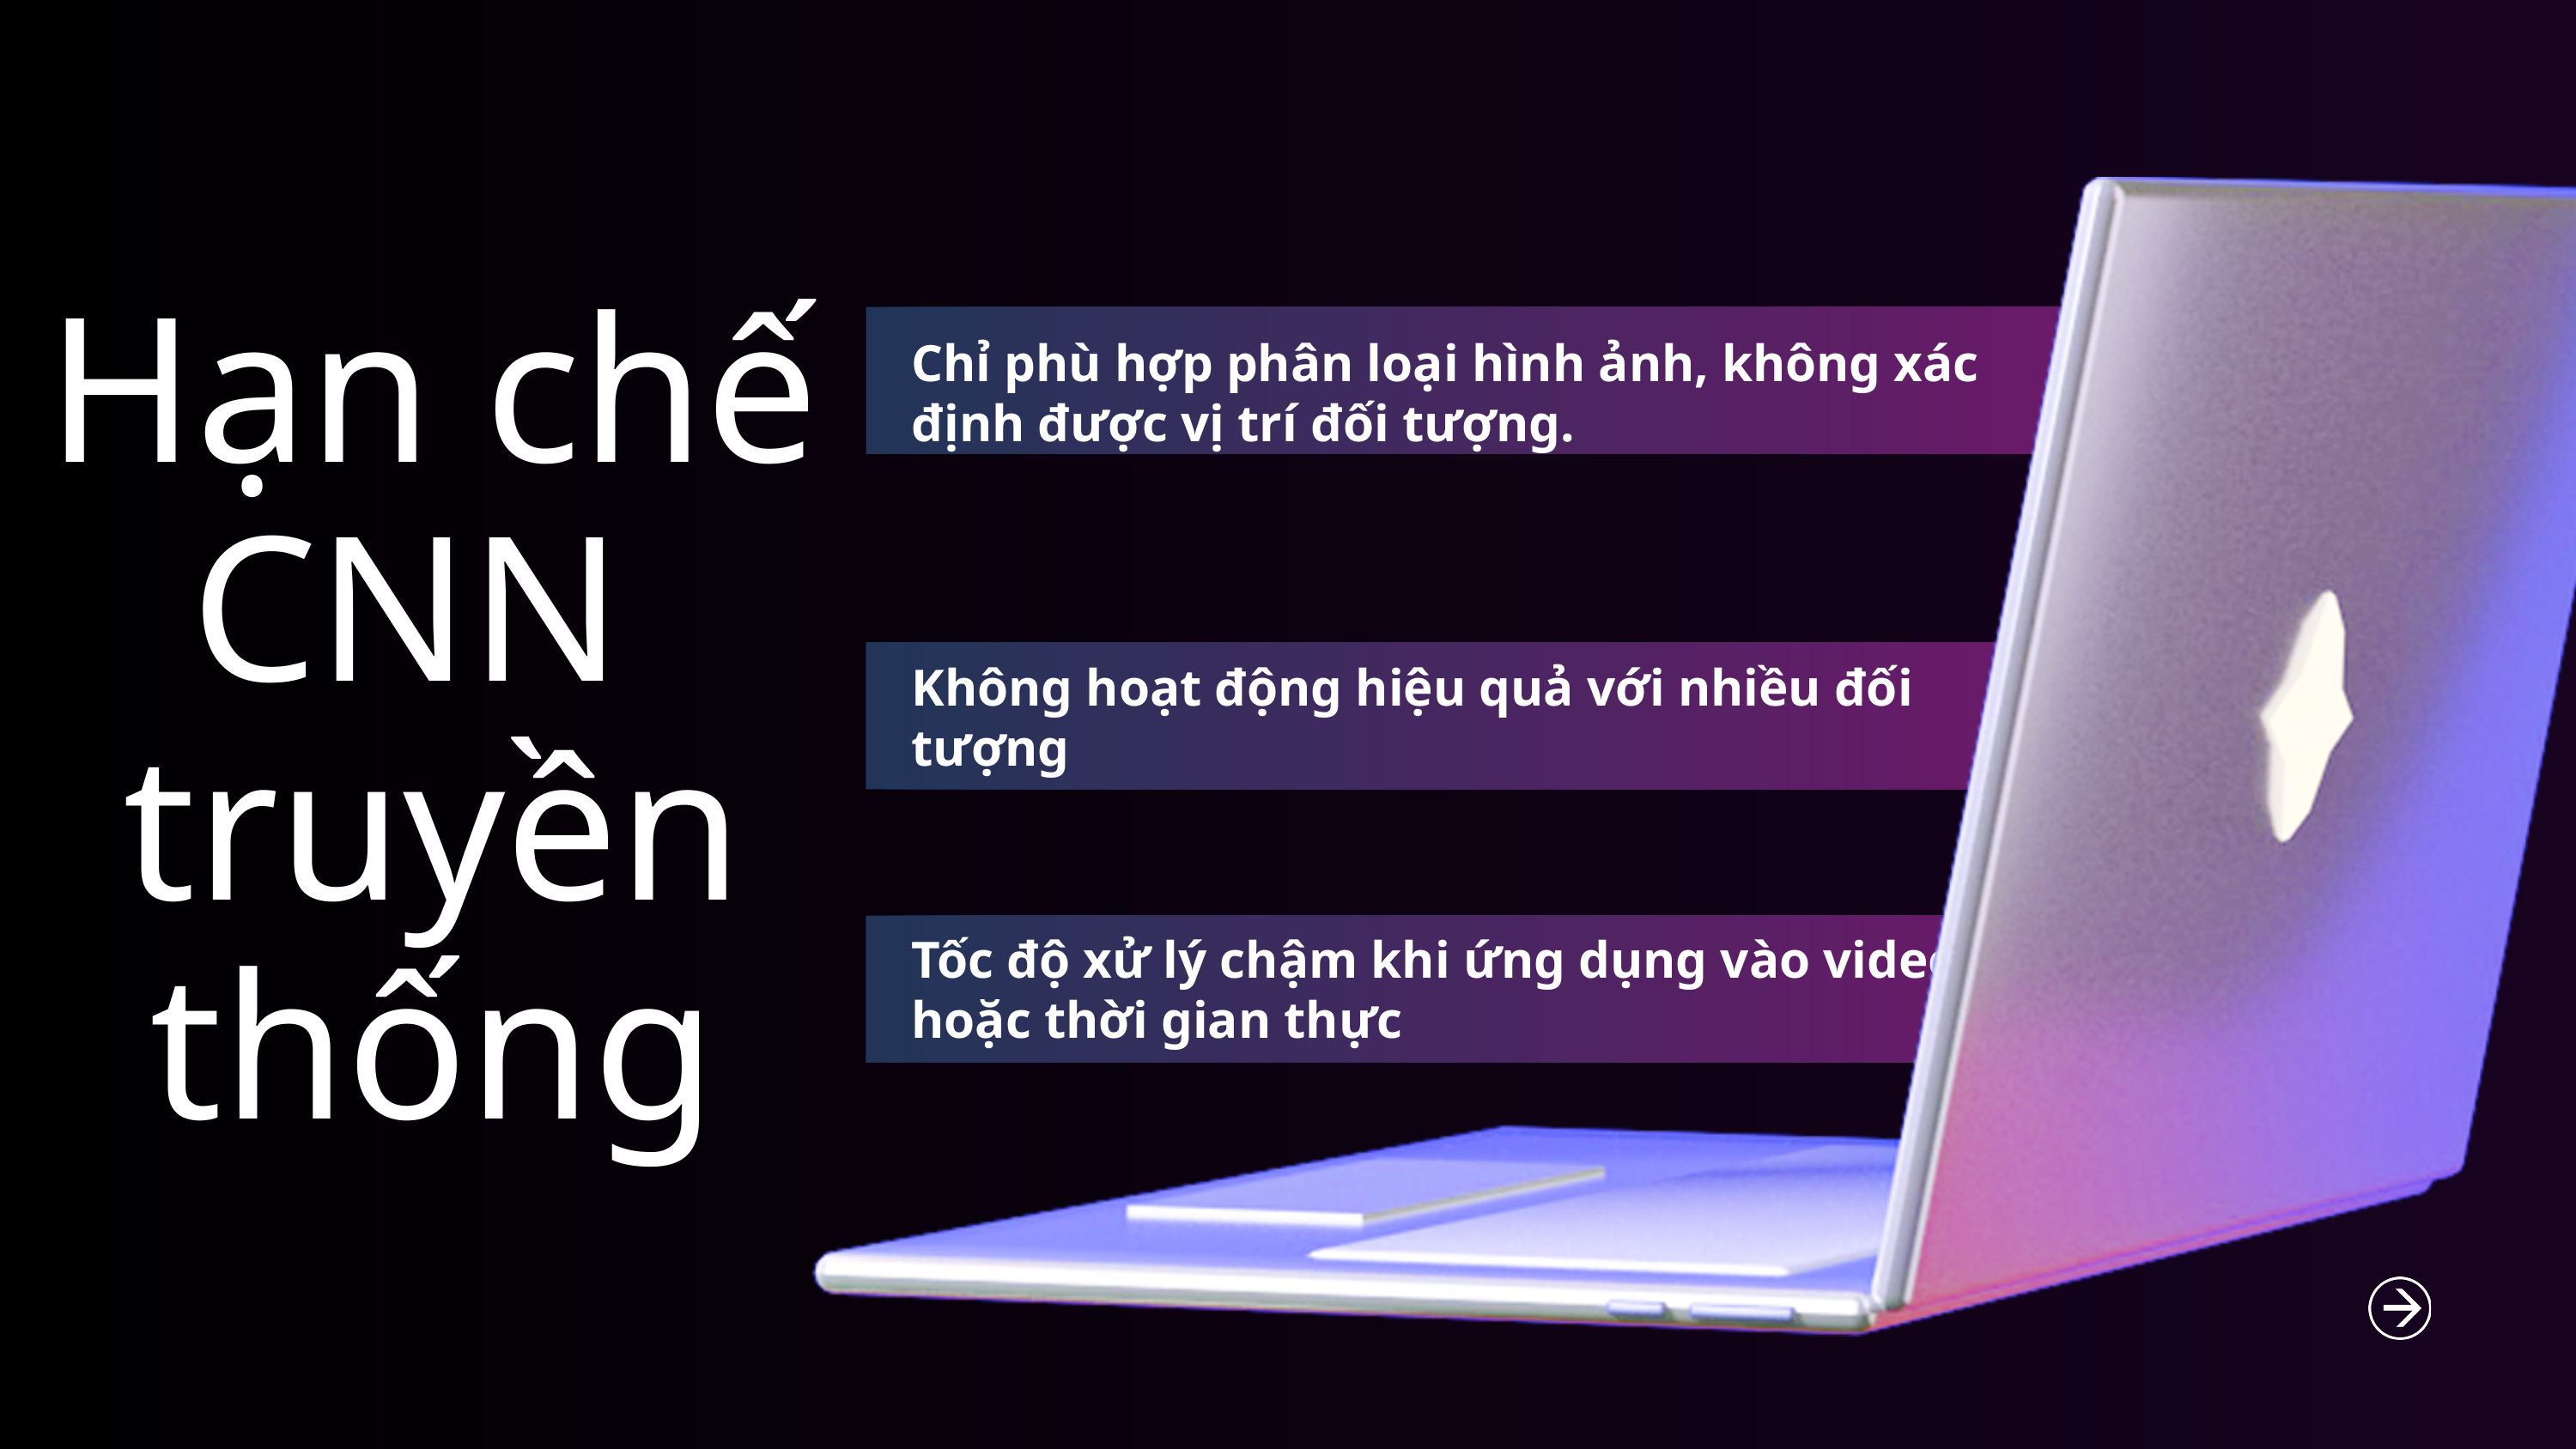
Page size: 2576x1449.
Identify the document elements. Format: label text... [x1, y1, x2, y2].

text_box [866, 641, 2040, 790]
text_box [2368, 1337, 2432, 1340]
text_box Hạn chế CNN truyền thống [0, 283, 812, 1160]
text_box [866, 306, 2093, 455]
text_box [812, 177, 2576, 1337]
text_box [866, 915, 2040, 1064]
